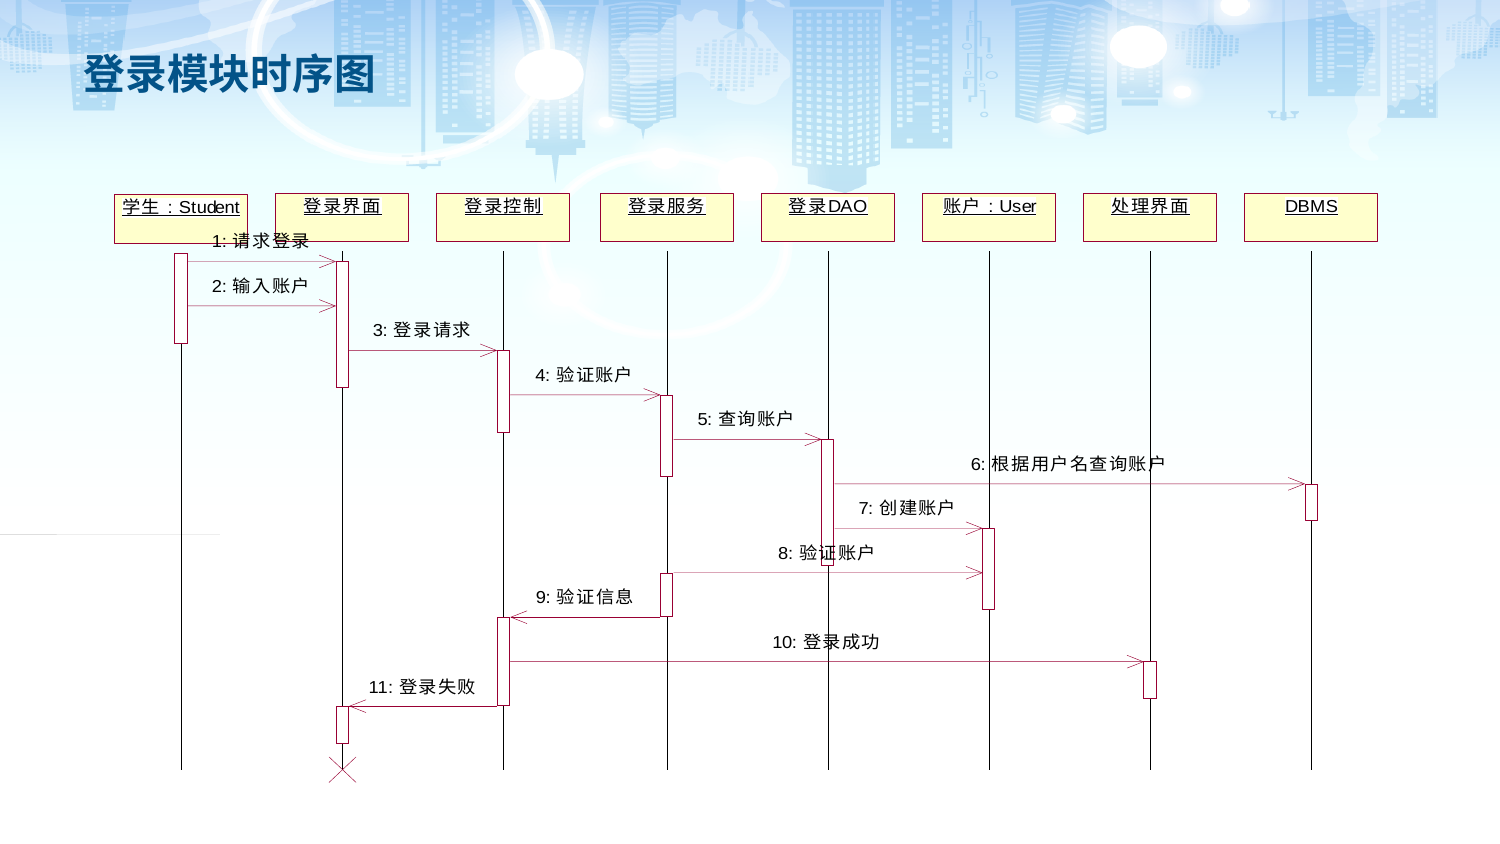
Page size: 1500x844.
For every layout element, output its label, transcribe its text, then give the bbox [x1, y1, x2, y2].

title 登录模块时序图 [68, 20, 1429, 106]
picture [0, 0, 1500, 844]
